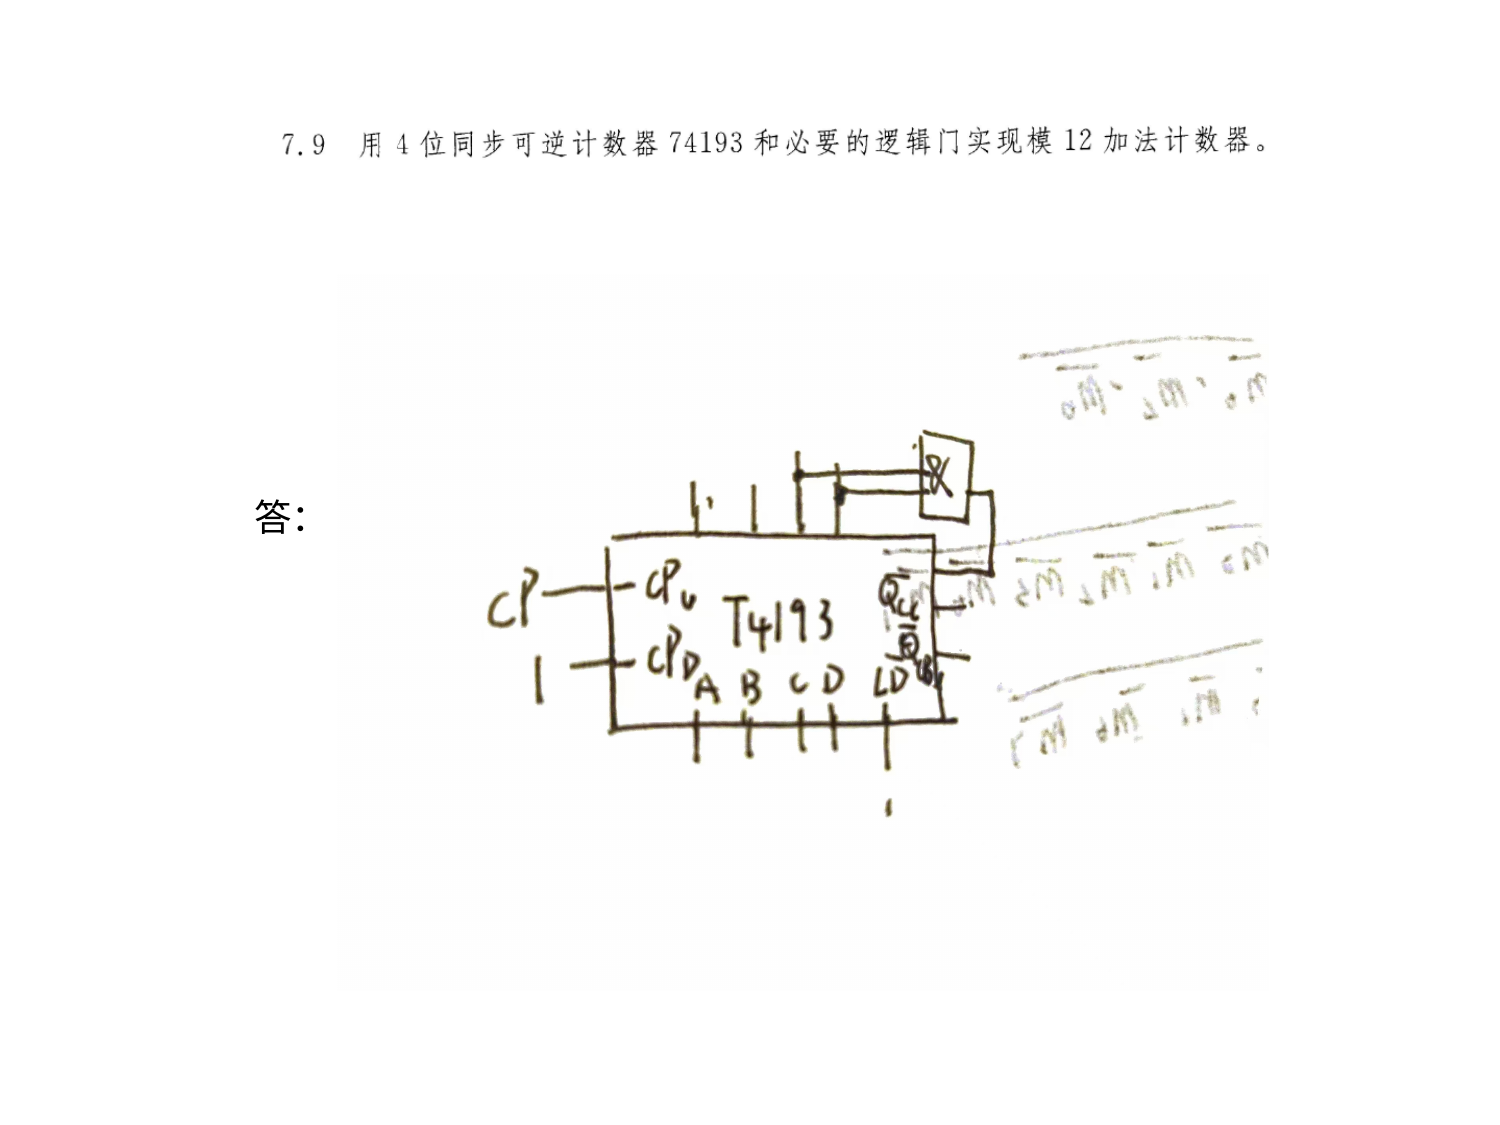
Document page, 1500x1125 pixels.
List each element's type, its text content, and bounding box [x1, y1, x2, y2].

picture [274, 124, 1279, 161]
text_box 答： [239, 486, 332, 547]
picture [337, 274, 1269, 991]
